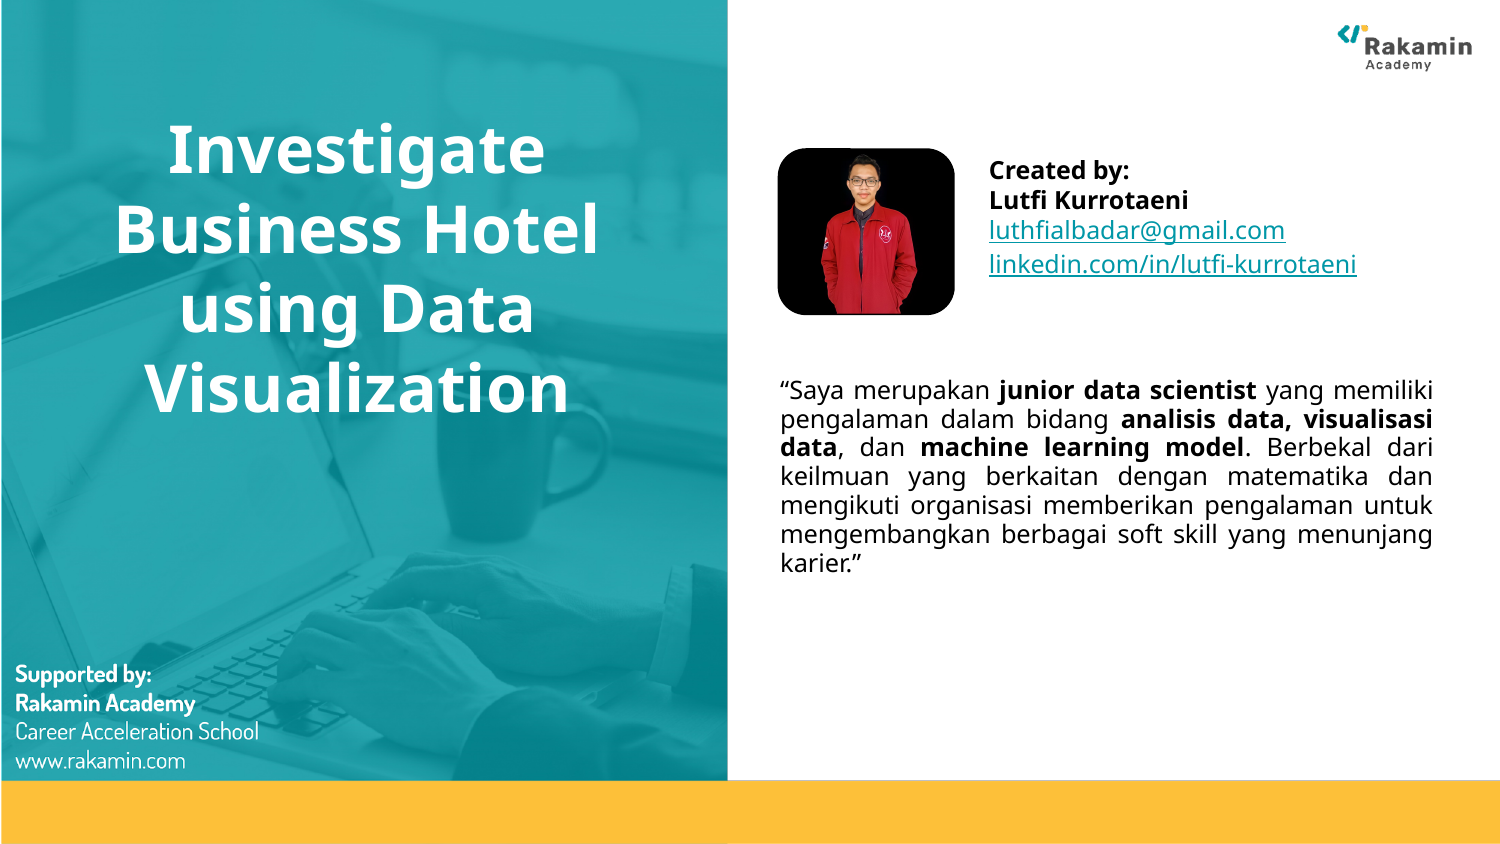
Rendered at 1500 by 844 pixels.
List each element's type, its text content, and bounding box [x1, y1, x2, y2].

text_box Created by: Lutfi Kurrotaeni luthfialbadar@gmail.com linkedin.com/in/lutfi-kurrotaeni [977, 149, 1372, 280]
title Investigate Business Hotel using Data Visualization [51, 190, 665, 520]
picture [0, 0, 1500, 844]
subtitle “Saya merupakan junior data scientist yang memiliki pengalaman dalam bidang analisis data, visualisasi data, dan machine learning model. Berbekal dari keilmuan yang berkaitan dengan matematika dan mengikuti organisasi memberikan pengalaman untuk mengembangkan berbagai soft skill yang menunjang karier.” [765, 361, 1449, 739]
